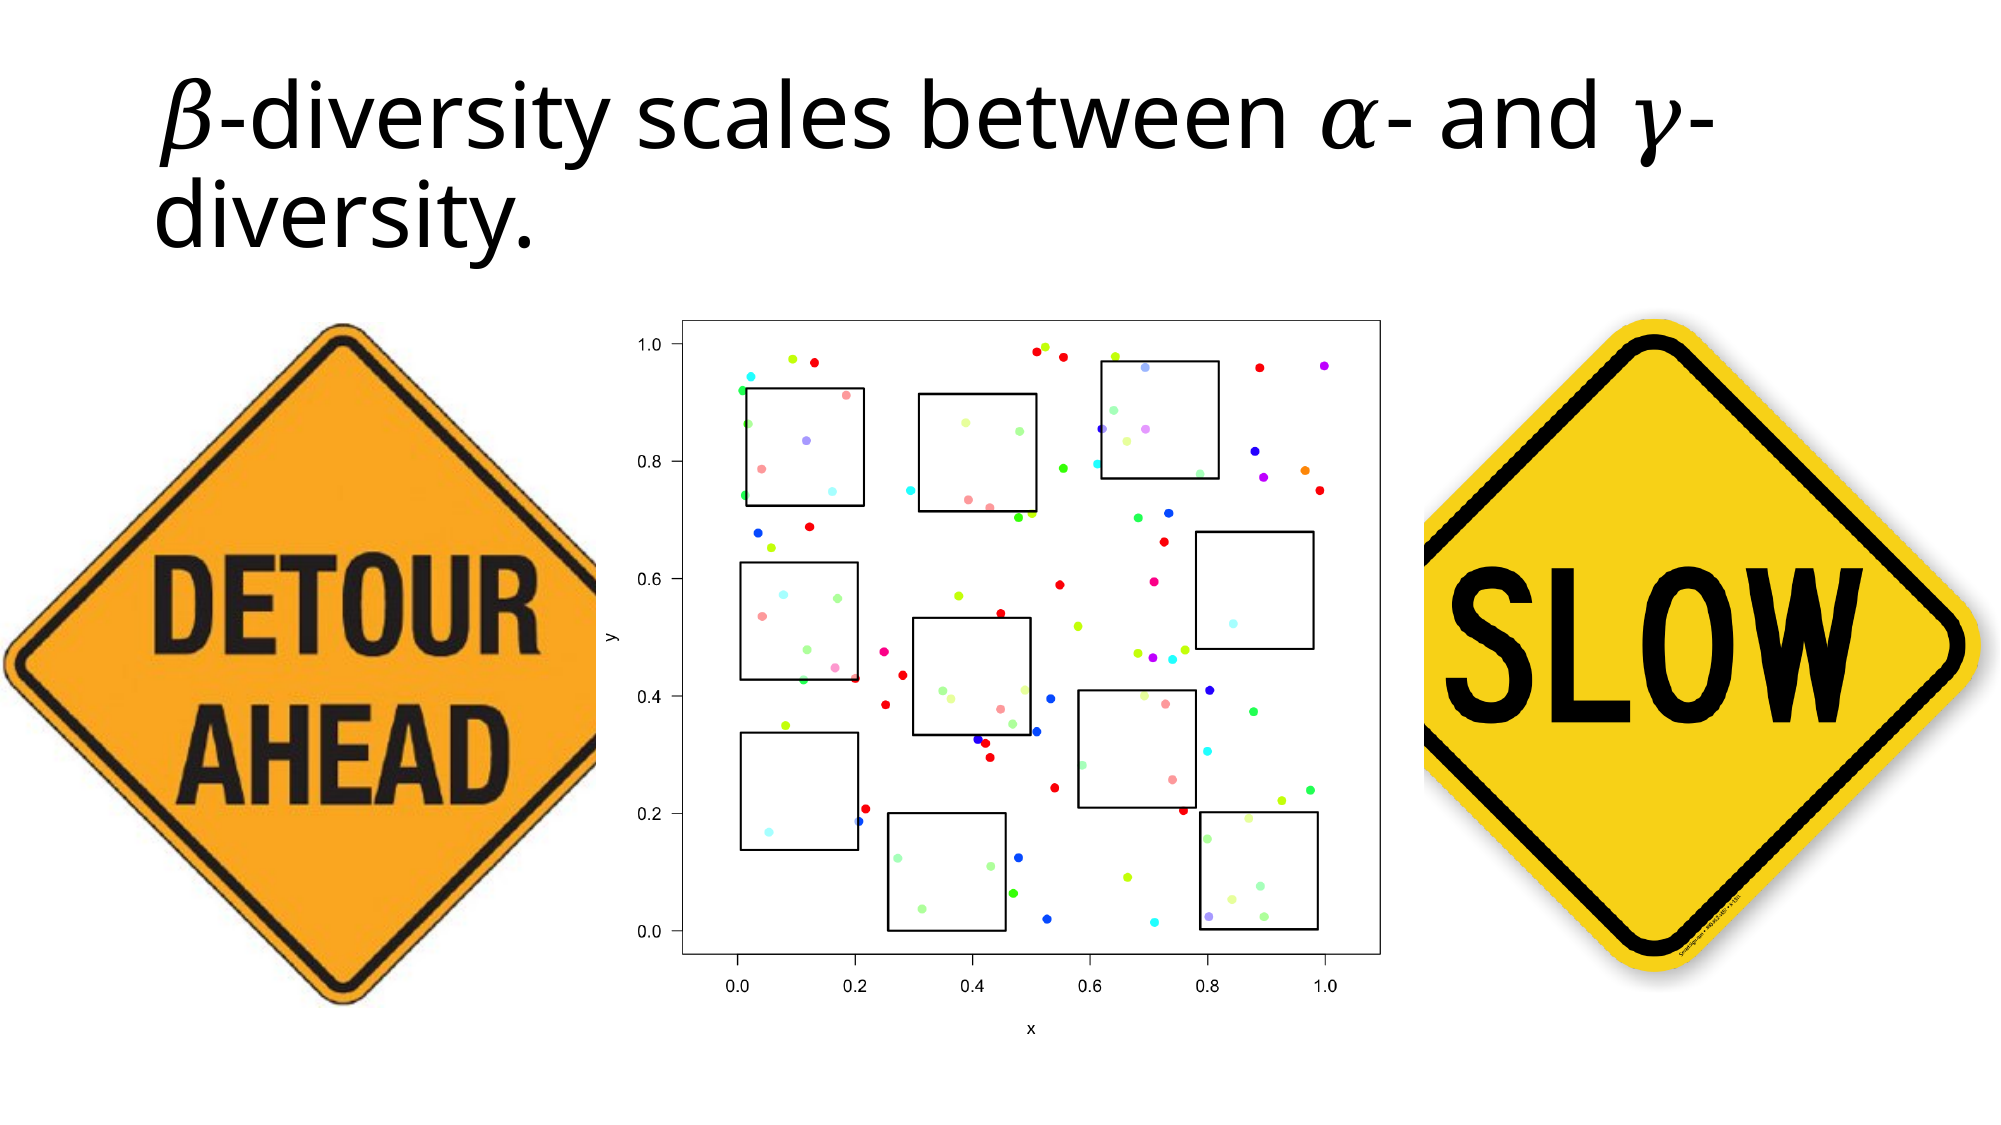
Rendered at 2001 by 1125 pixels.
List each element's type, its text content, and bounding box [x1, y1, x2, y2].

title 𝛽-diversity scales between 𝛼- and 𝛾-diversity. [137, 59, 1863, 278]
picture [0, 234, 2000, 1061]
